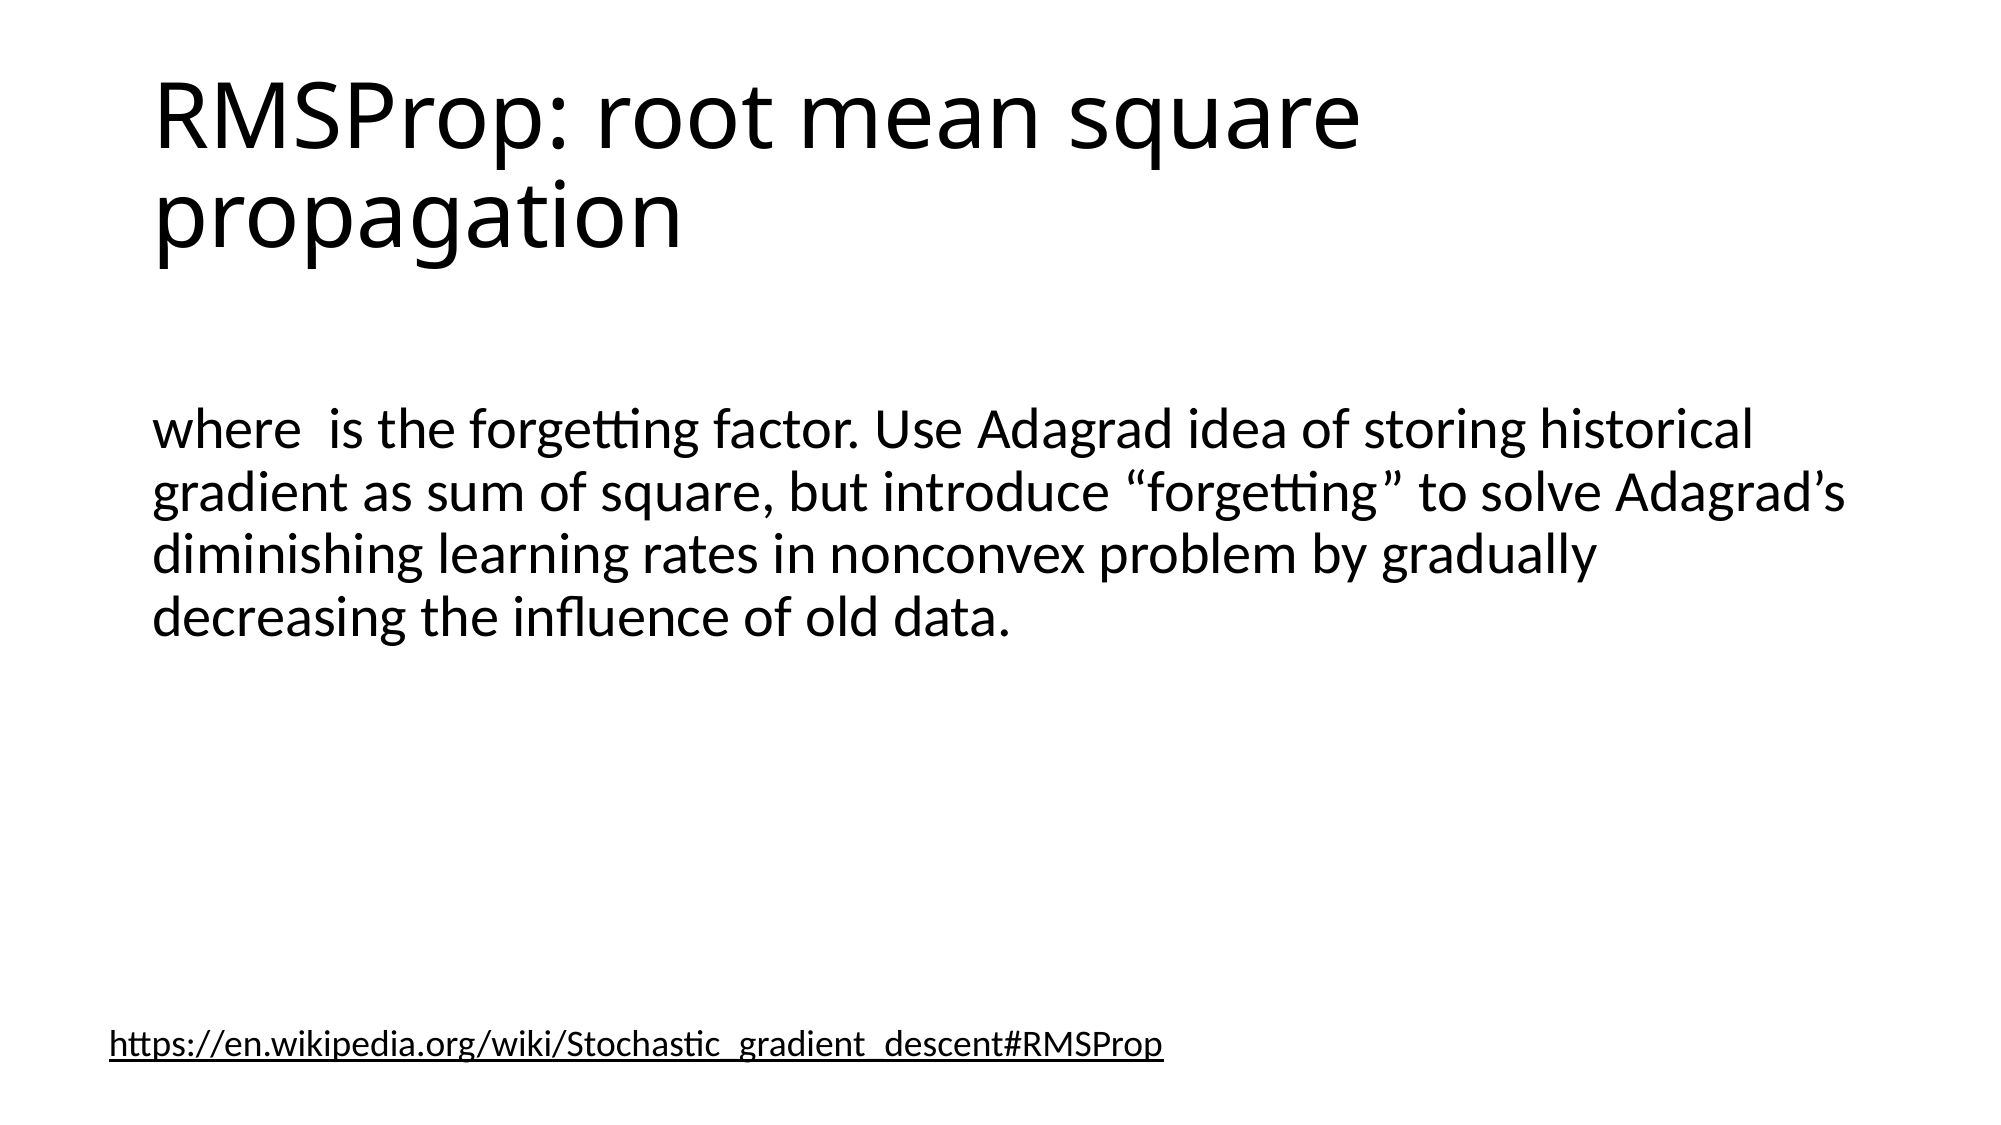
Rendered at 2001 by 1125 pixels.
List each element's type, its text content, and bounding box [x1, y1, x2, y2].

text_box https://en.wikipedia.org/wiki/Stochastic_gradient_descent#RMSProp [94, 1012, 1391, 1072]
title RMSProp: root mean square propagation [137, 59, 1863, 278]
